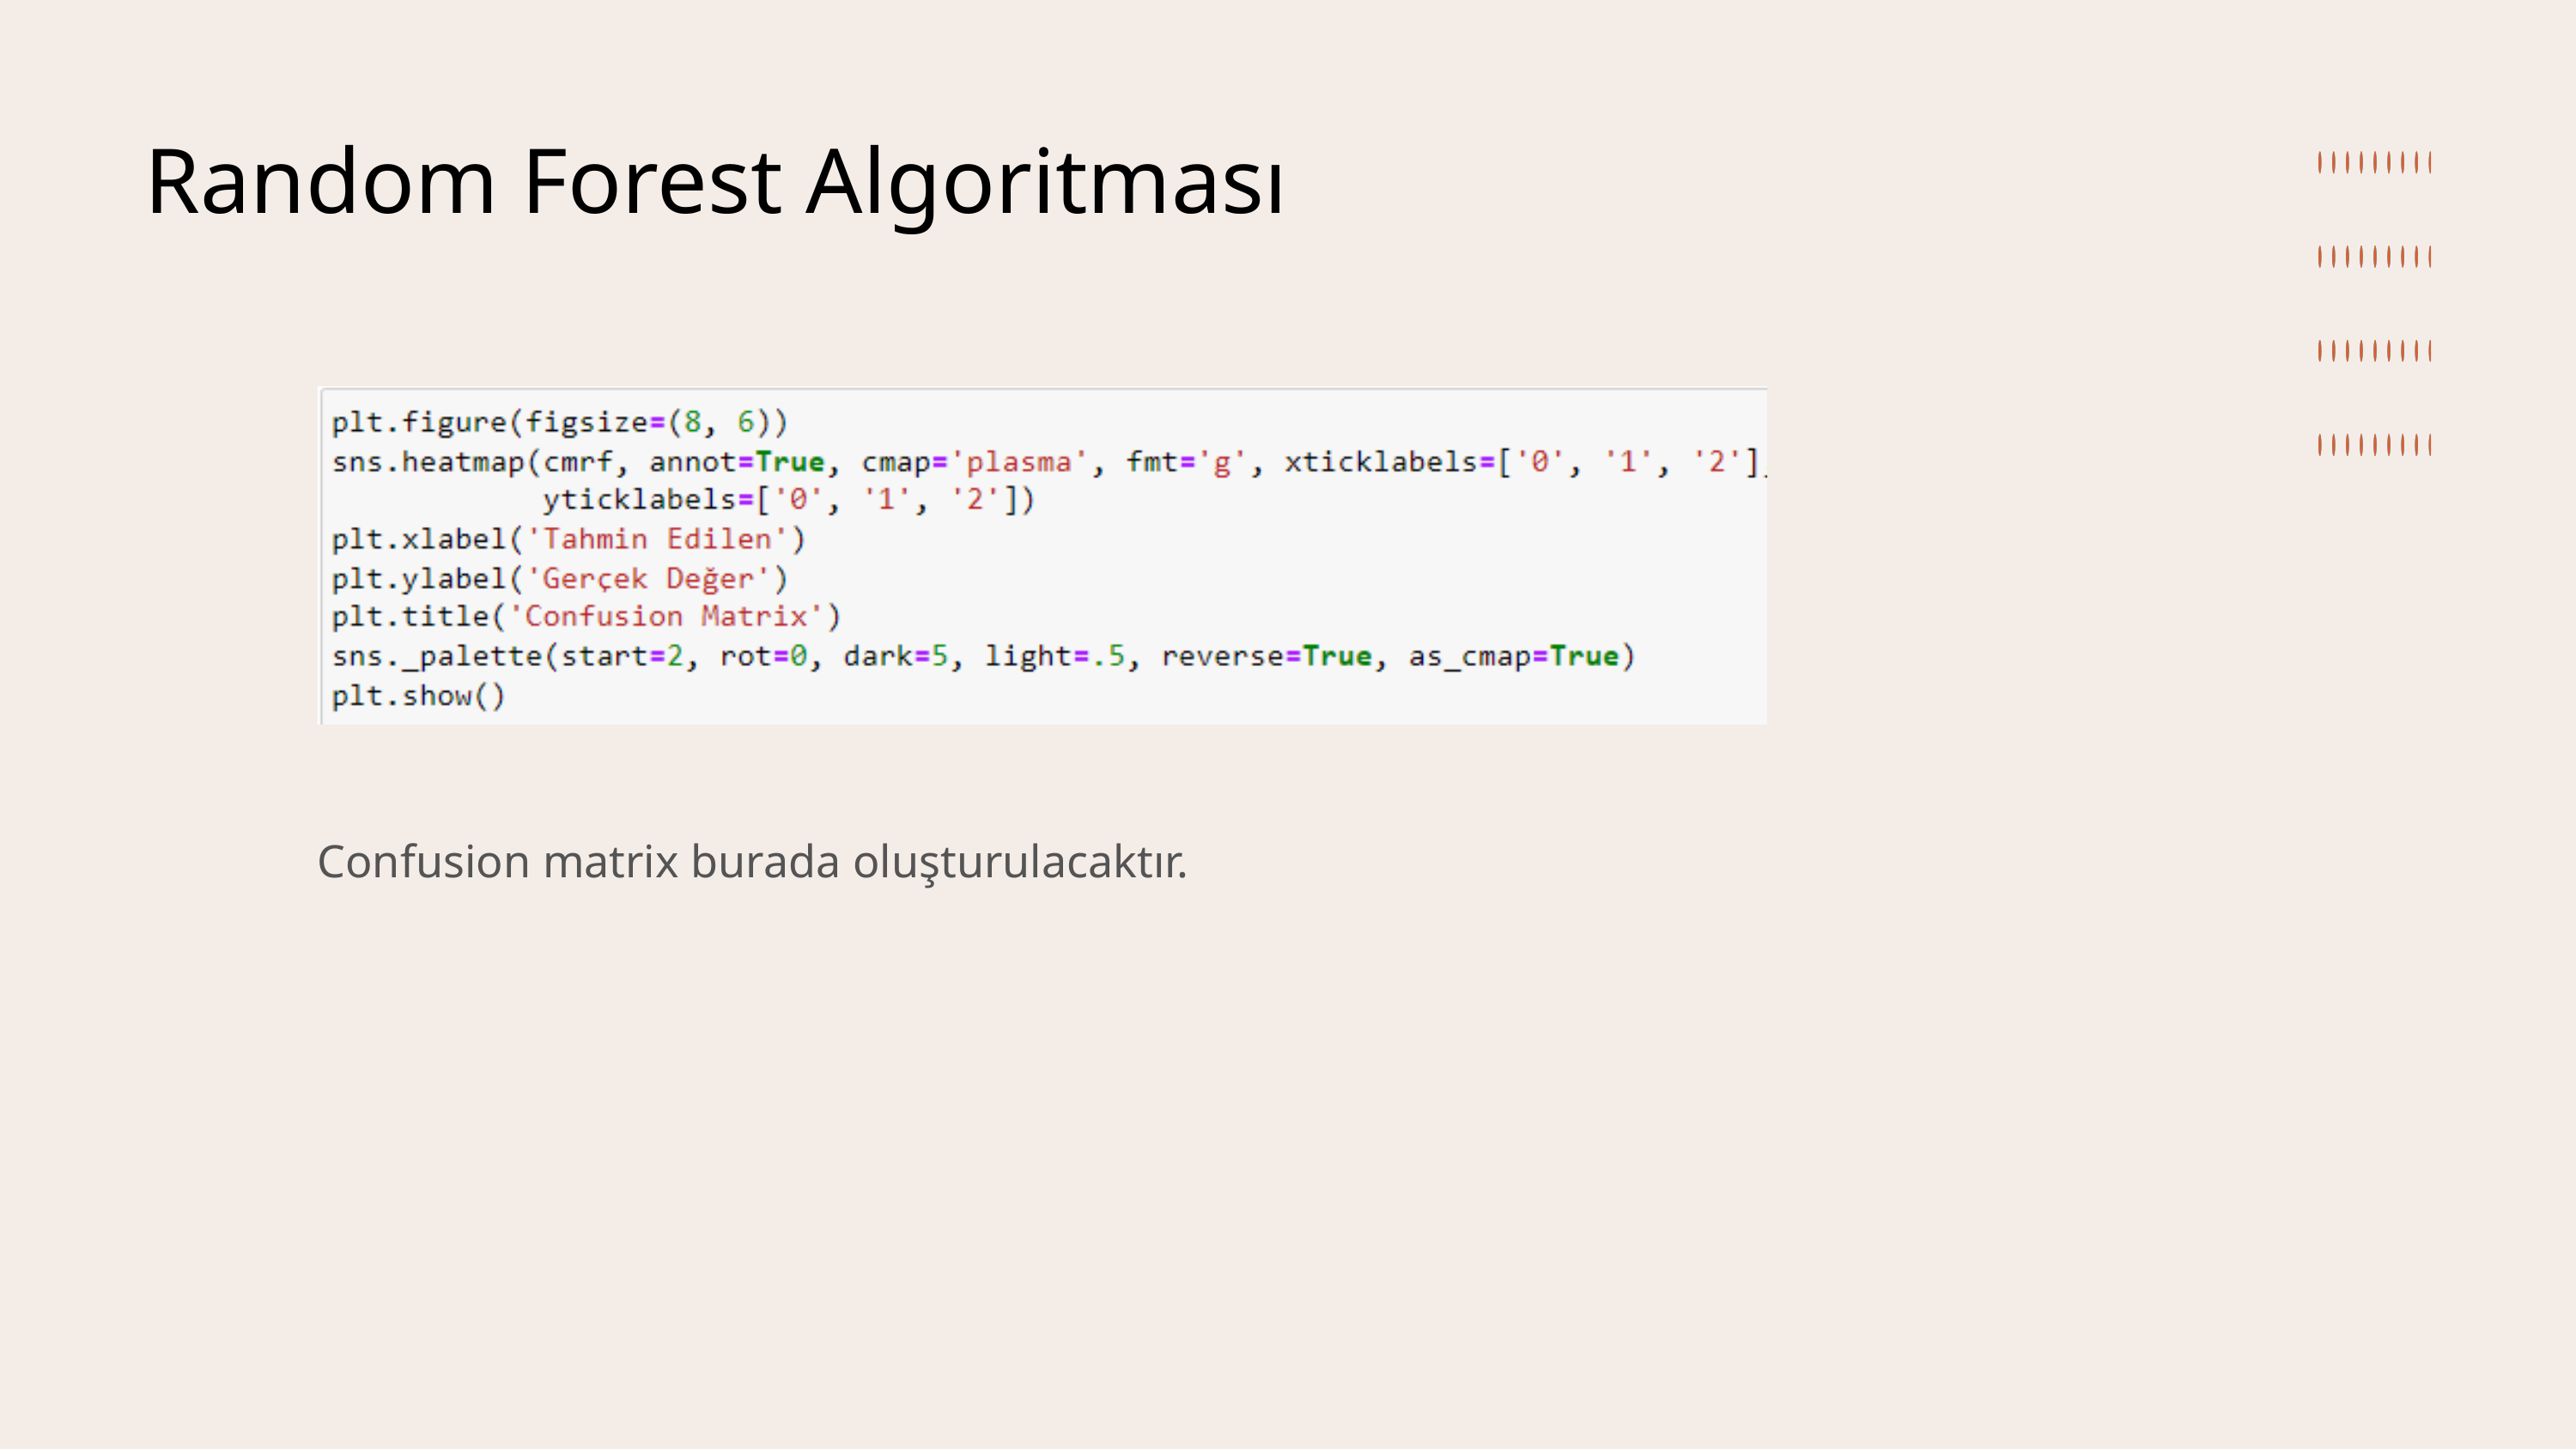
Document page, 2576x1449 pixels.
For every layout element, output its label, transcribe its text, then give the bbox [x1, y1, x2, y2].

text_box Confusion matrix burada oluşturulacaktır. [317, 823, 2492, 1012]
text_box Random Forest Algoritması [144, 106, 1941, 232]
text_box [2318, 145, 2432, 457]
text_box [317, 386, 1768, 724]
